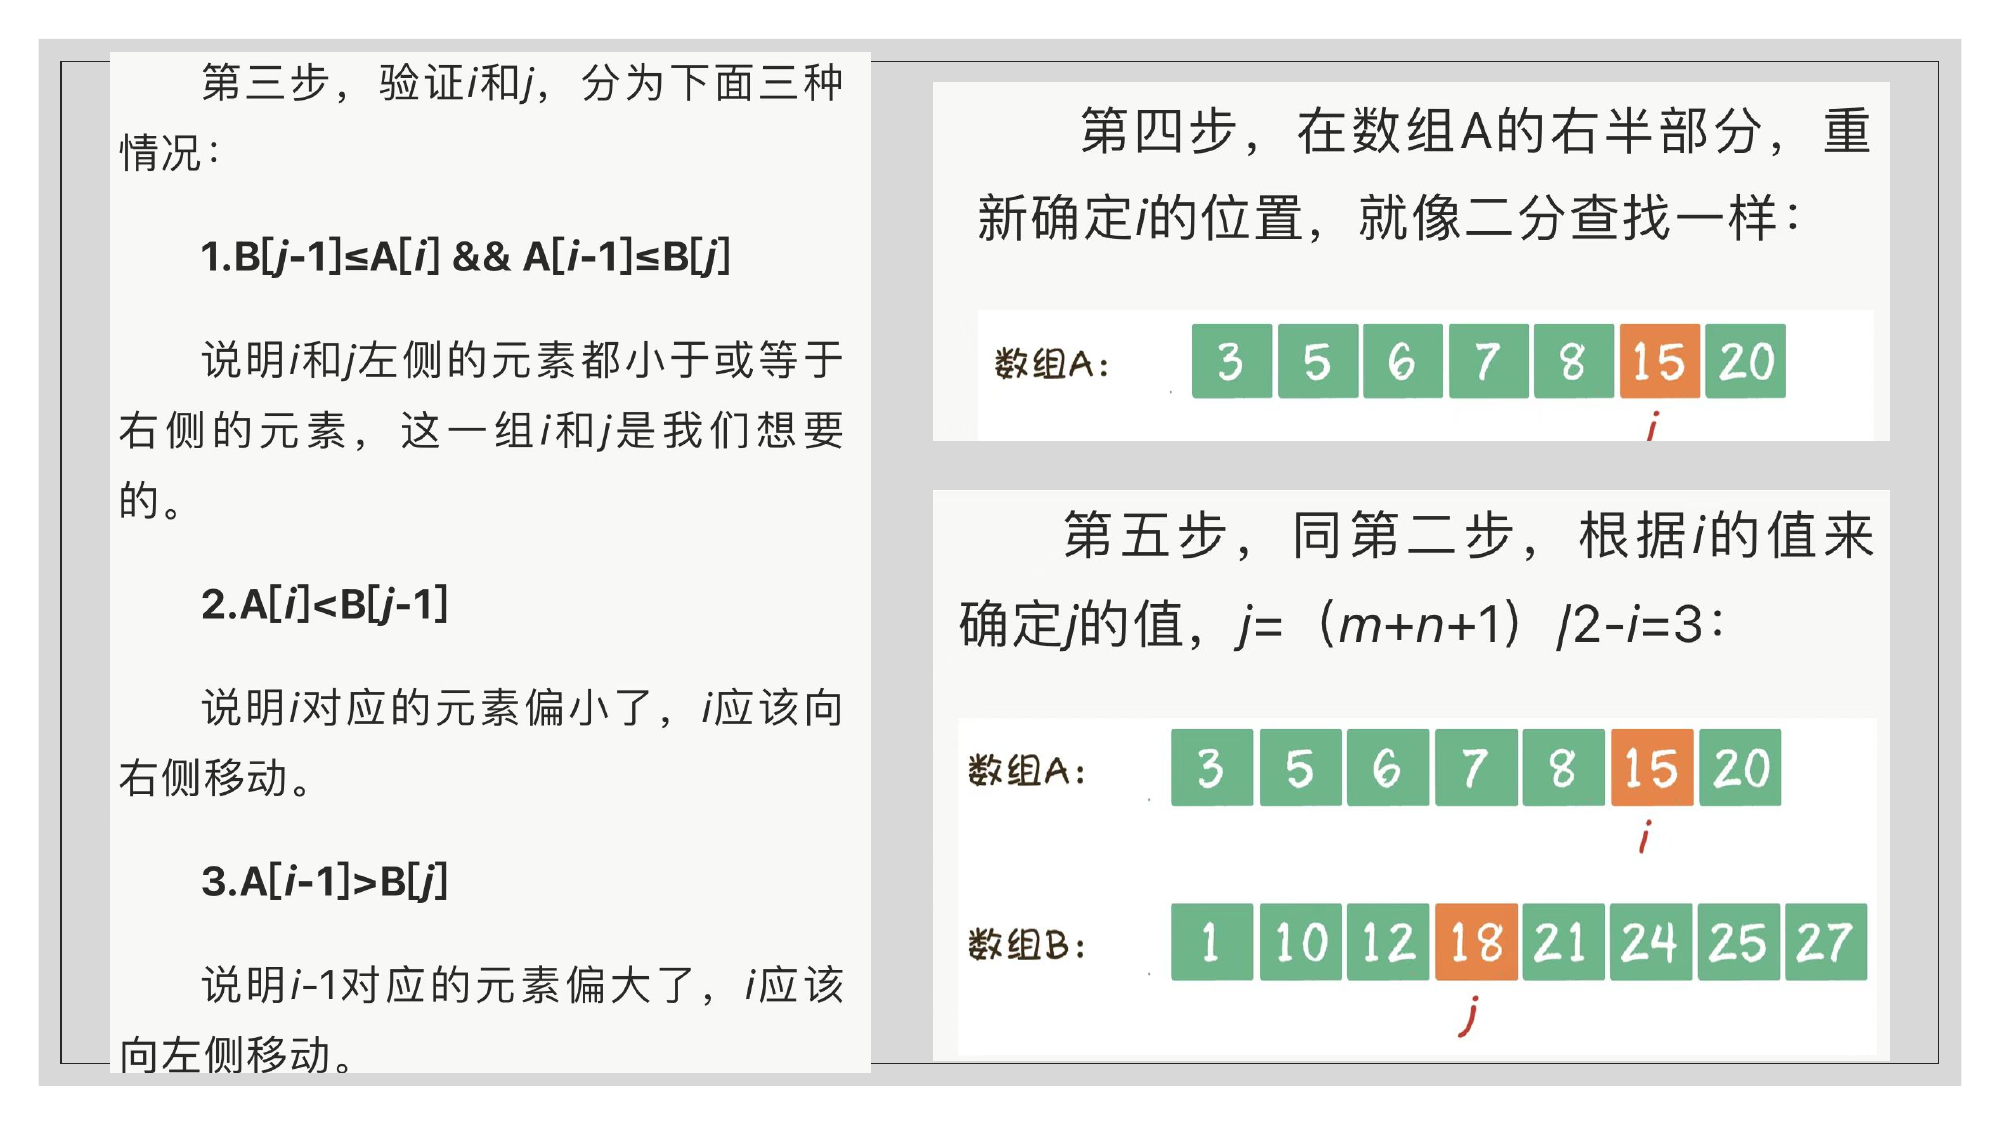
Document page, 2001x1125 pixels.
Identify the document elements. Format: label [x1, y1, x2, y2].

picture [109, 52, 871, 1073]
picture [933, 490, 1890, 1061]
picture [933, 82, 1890, 441]
